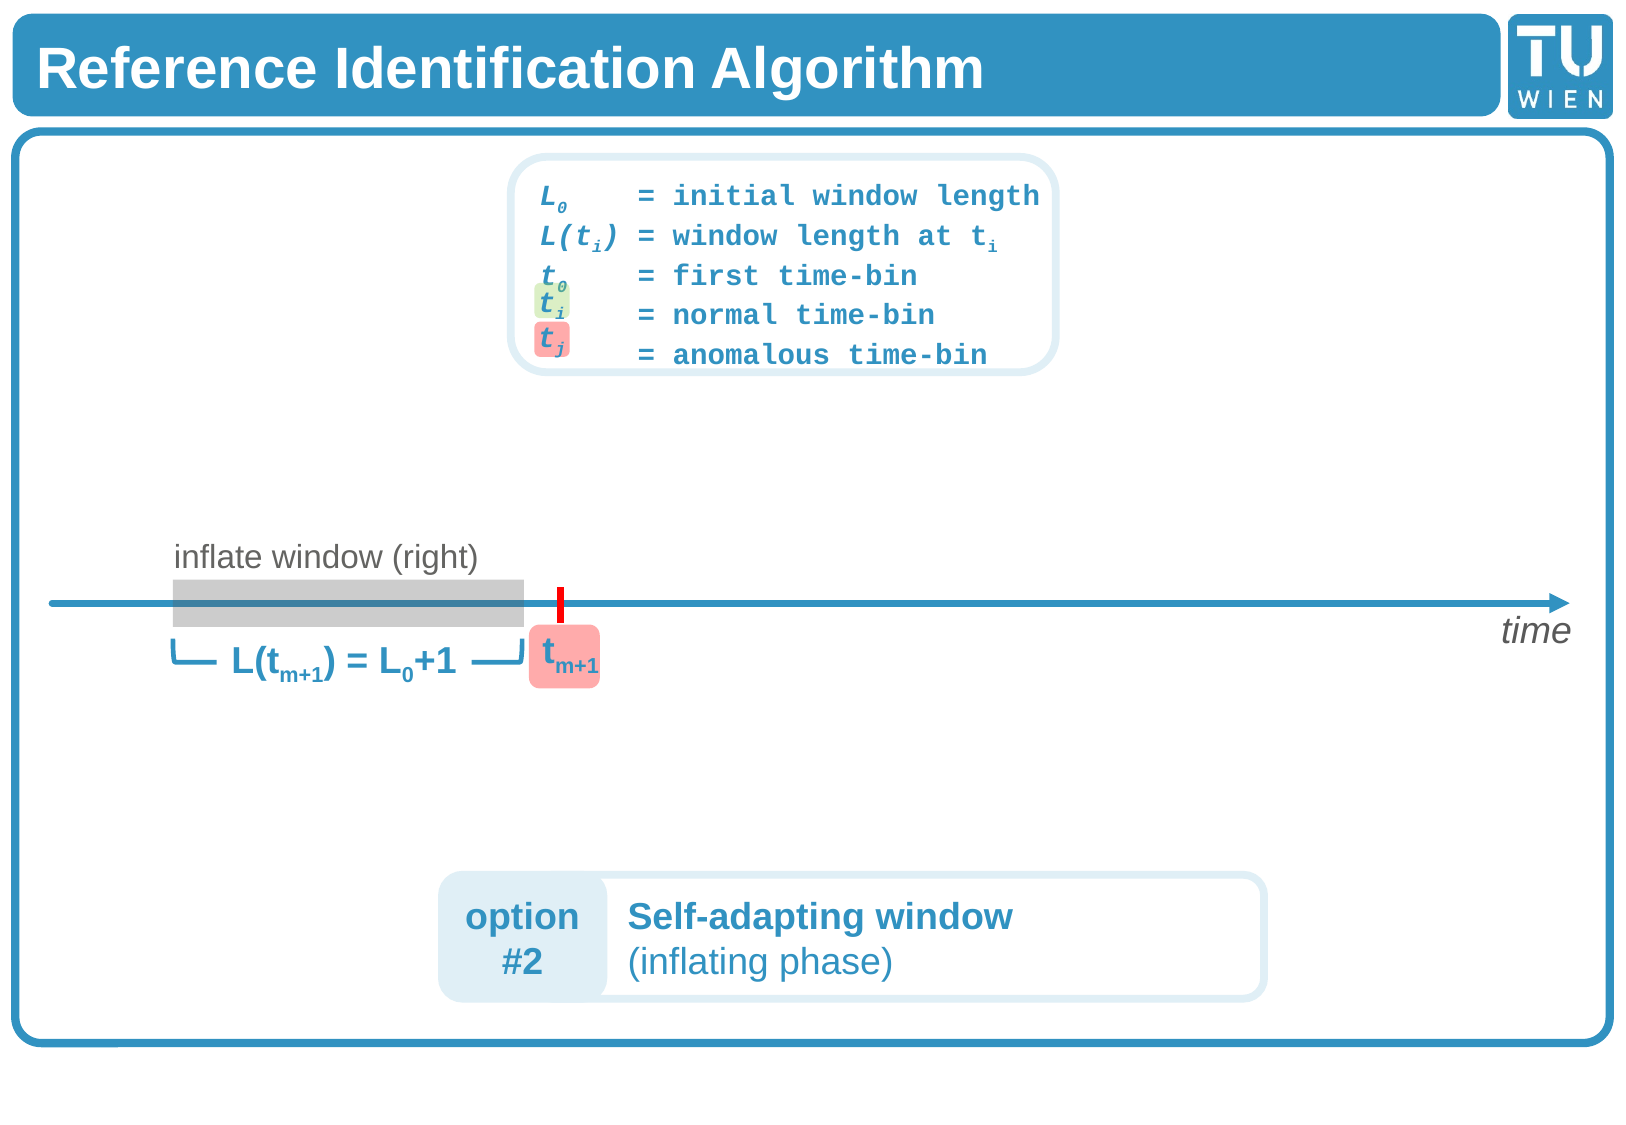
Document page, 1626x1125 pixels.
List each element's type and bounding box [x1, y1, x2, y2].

picture [1508, 14, 1613, 119]
text_box [15, 16, 1498, 114]
text_box [14, 130, 1611, 1045]
